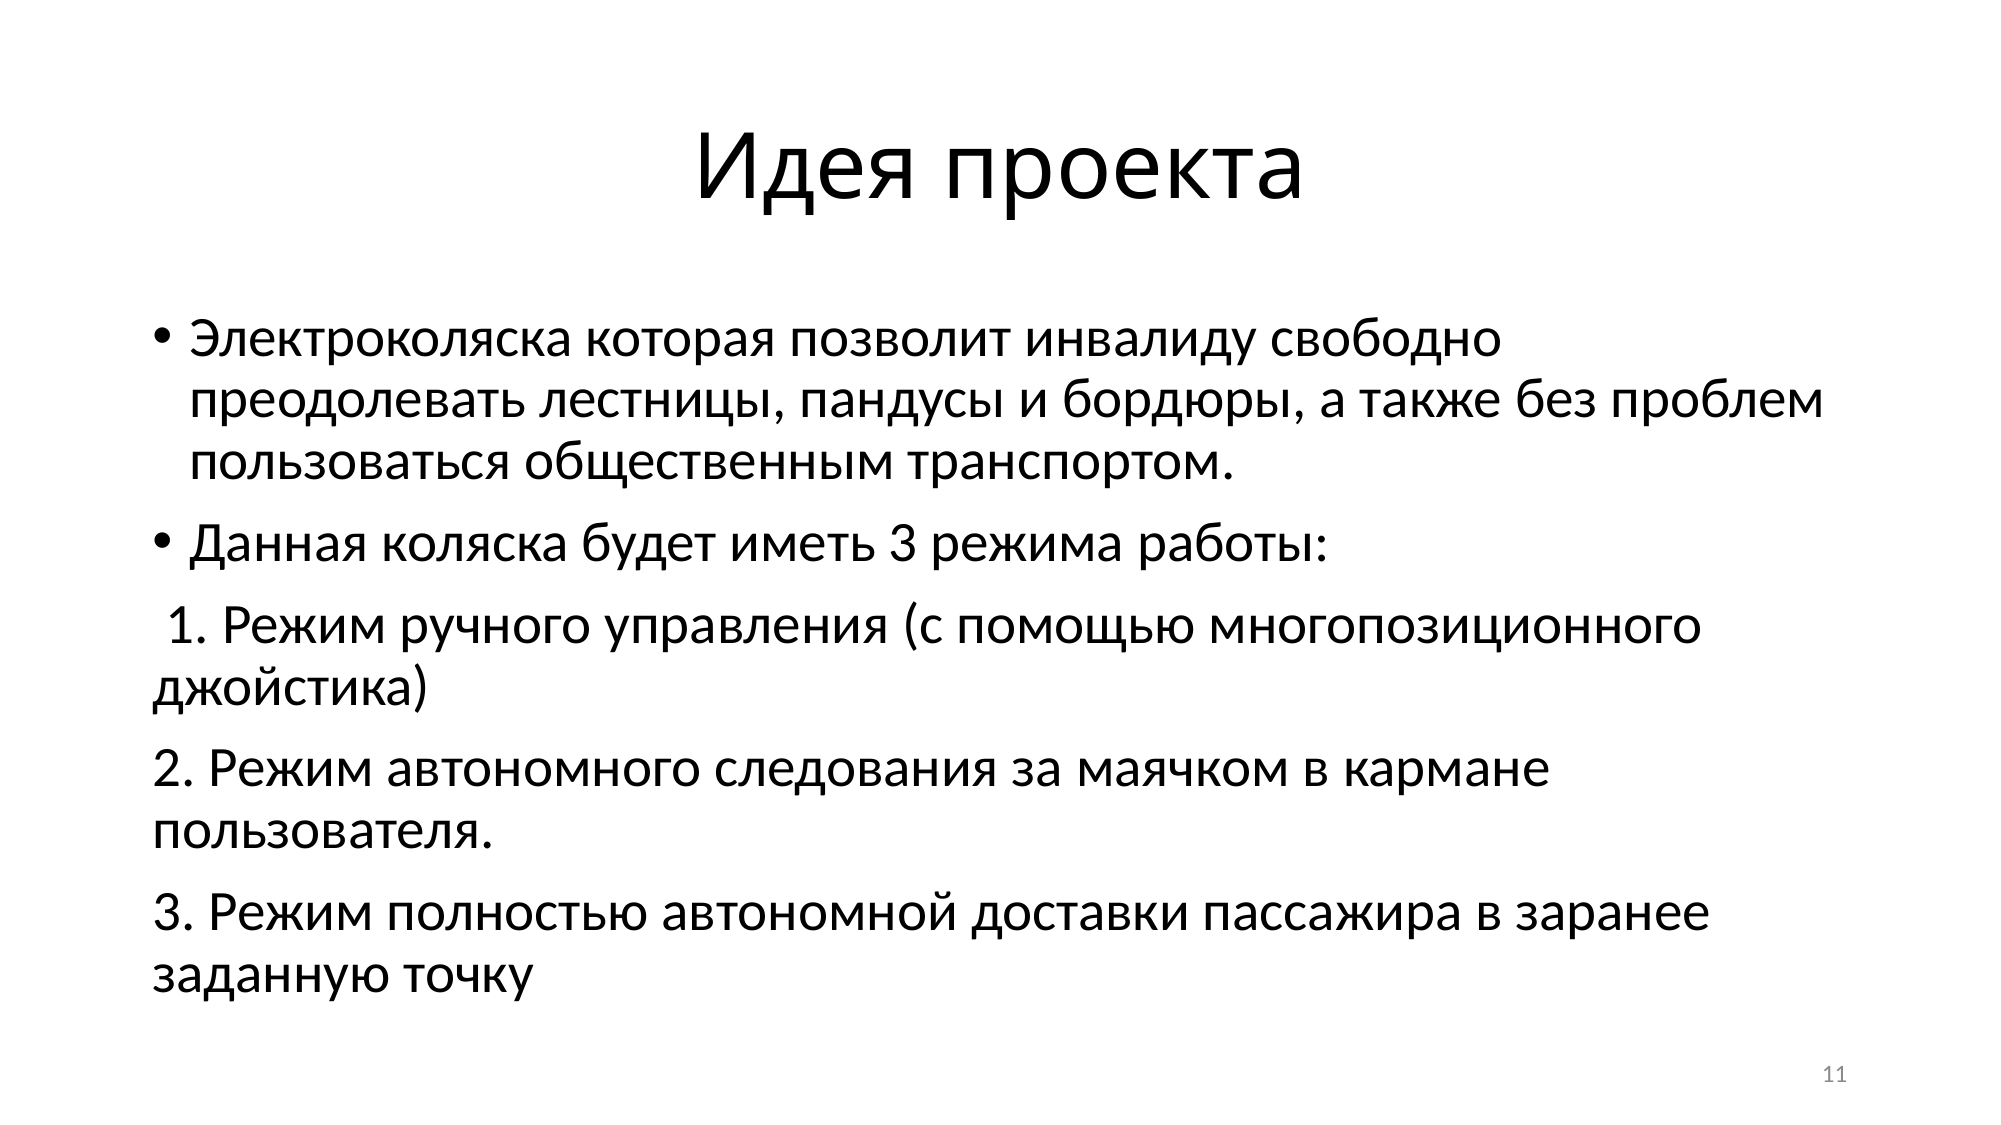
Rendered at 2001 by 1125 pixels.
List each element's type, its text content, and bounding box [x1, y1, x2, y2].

title Идея проекта [137, 59, 1863, 278]
list Электроколяска которая позволит инвалиду свободно преодолевать лестницы, пандусы и бордюры, а также без проблем пользоваться общественным транспортом. Данная коляска будет иметь 3 режима работы: 1. Режим ручного управления (с помощью многопозиционного джойстика) 2. Режим автономного следования за маячком в кармане пользователя. 3. Режим полностью автономной доставки пассажира в заранее заданную точку [137, 299, 1863, 1014]
slide_number 11 [1412, 1042, 1863, 1103]
